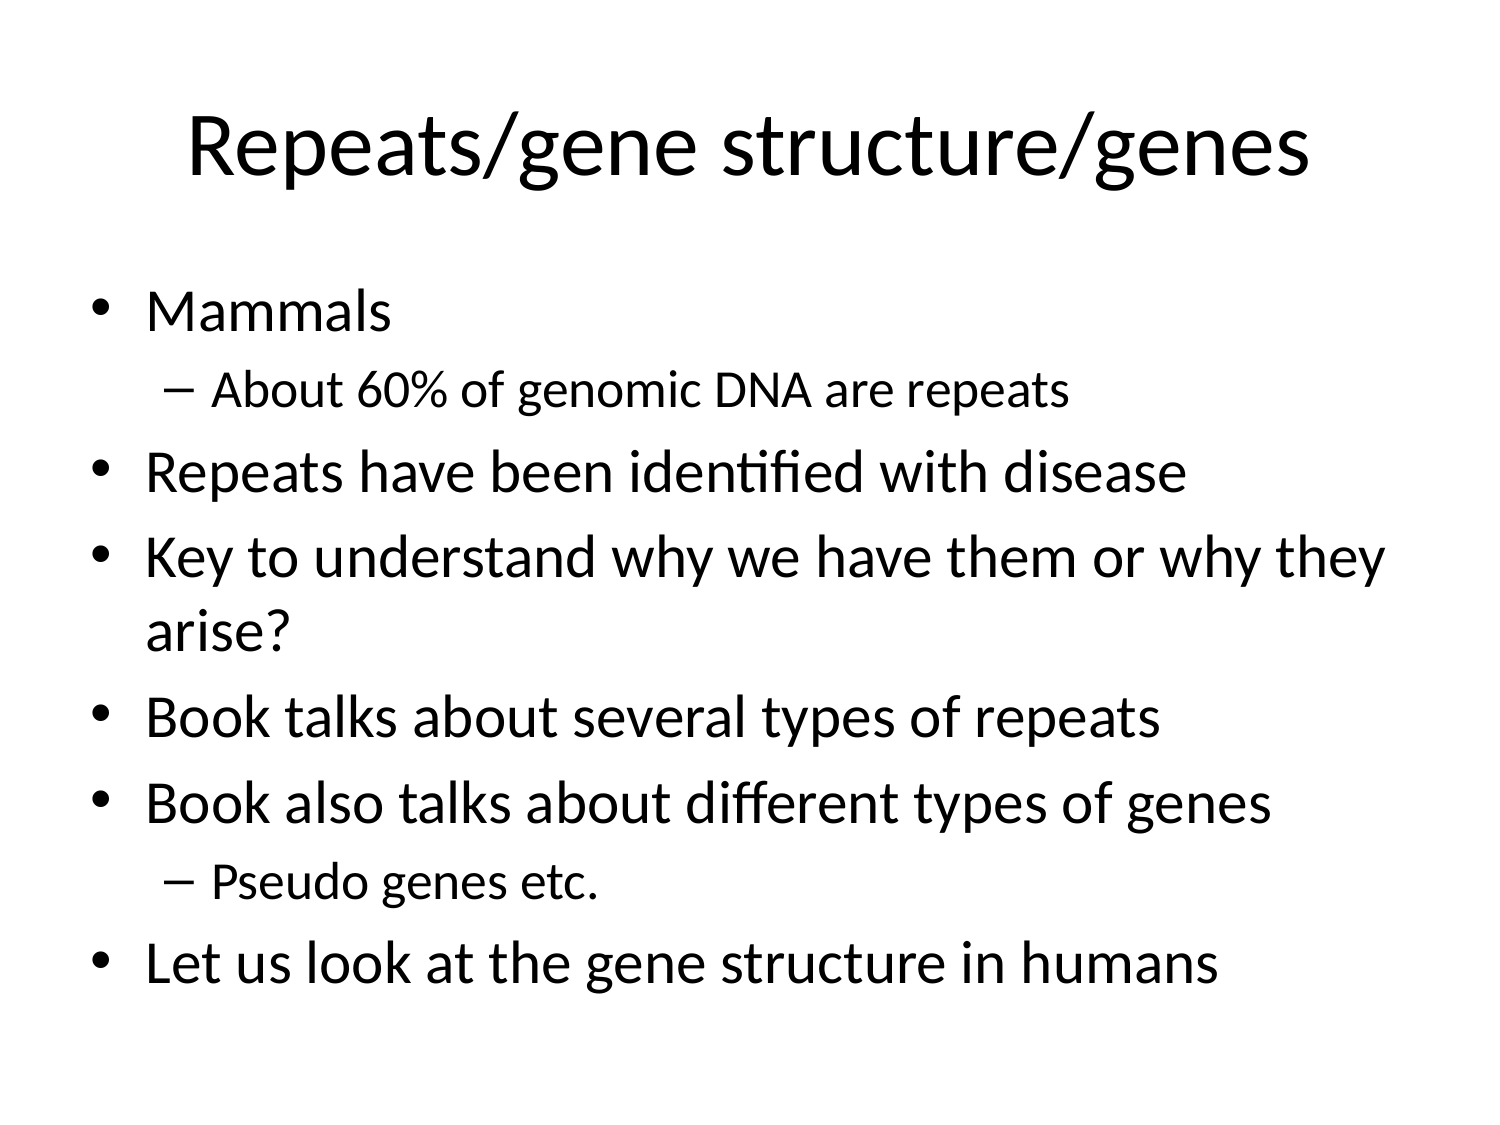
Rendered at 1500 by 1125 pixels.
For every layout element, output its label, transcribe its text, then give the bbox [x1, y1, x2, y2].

title Repeats/gene structure/genes [75, 45, 1425, 233]
list Mammals About 60% of genomic DNA are repeats Repeats have been identified with disease Key to understand why we have them or why they arise? Book talks about several types of repeats Book also talks about different types of genes Pseudo genes etc. Let us look at the gene structure in humans [75, 262, 1425, 1005]
